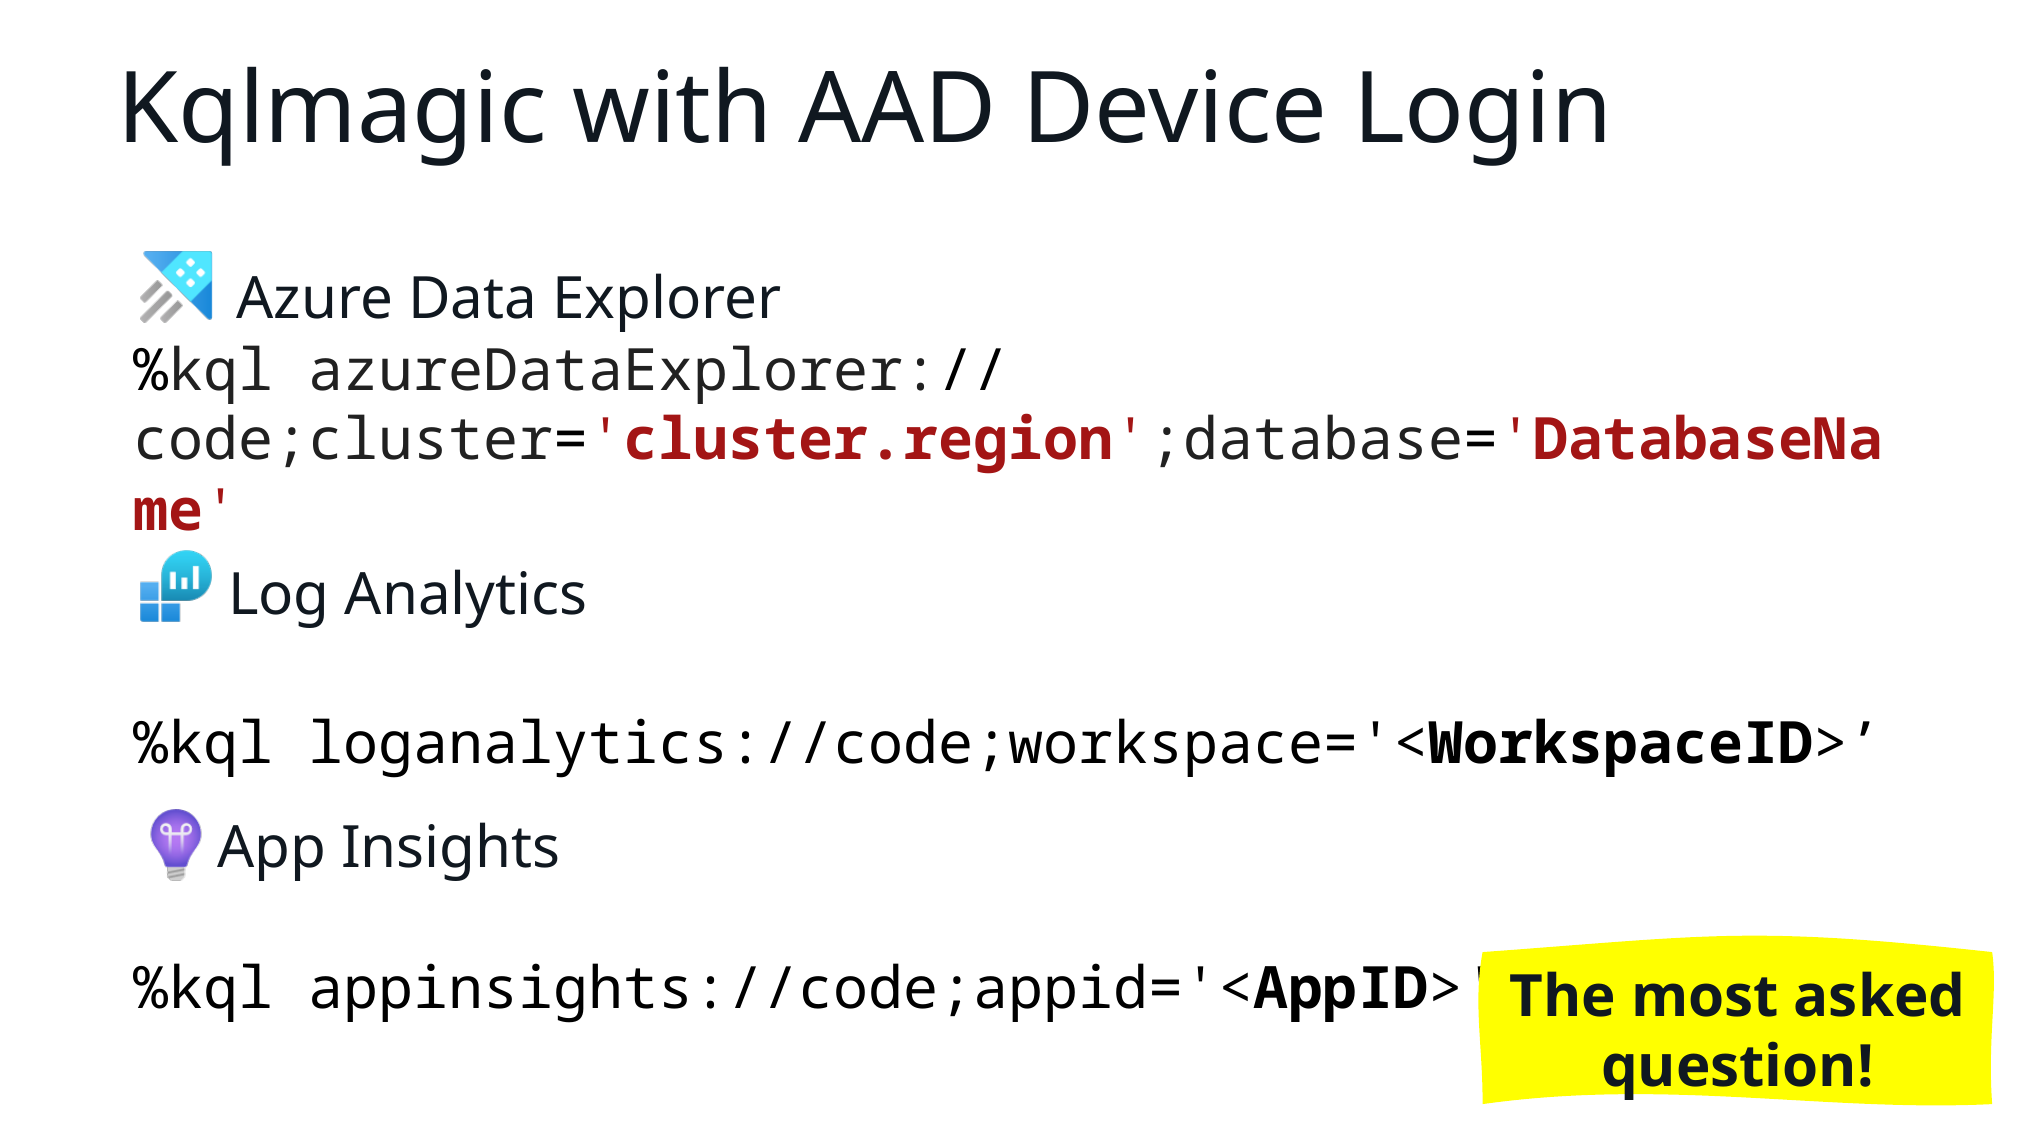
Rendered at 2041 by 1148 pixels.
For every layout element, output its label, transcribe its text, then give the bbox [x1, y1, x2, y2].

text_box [138, 548, 640, 635]
text_box The most asked question! [1477, 935, 2001, 1107]
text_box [138, 249, 827, 339]
list %kql azureDataExplorer://code;cluster='cluster.region';database='DatabaseName' %kql loganalytics://code;workspace='<WorkspaceID>’ %kql appinsights://code;appid='<AppID>' [133, 249, 1908, 1021]
title Kqlmagic with AAD Device Login [101, 56, 1939, 193]
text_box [138, 801, 576, 889]
